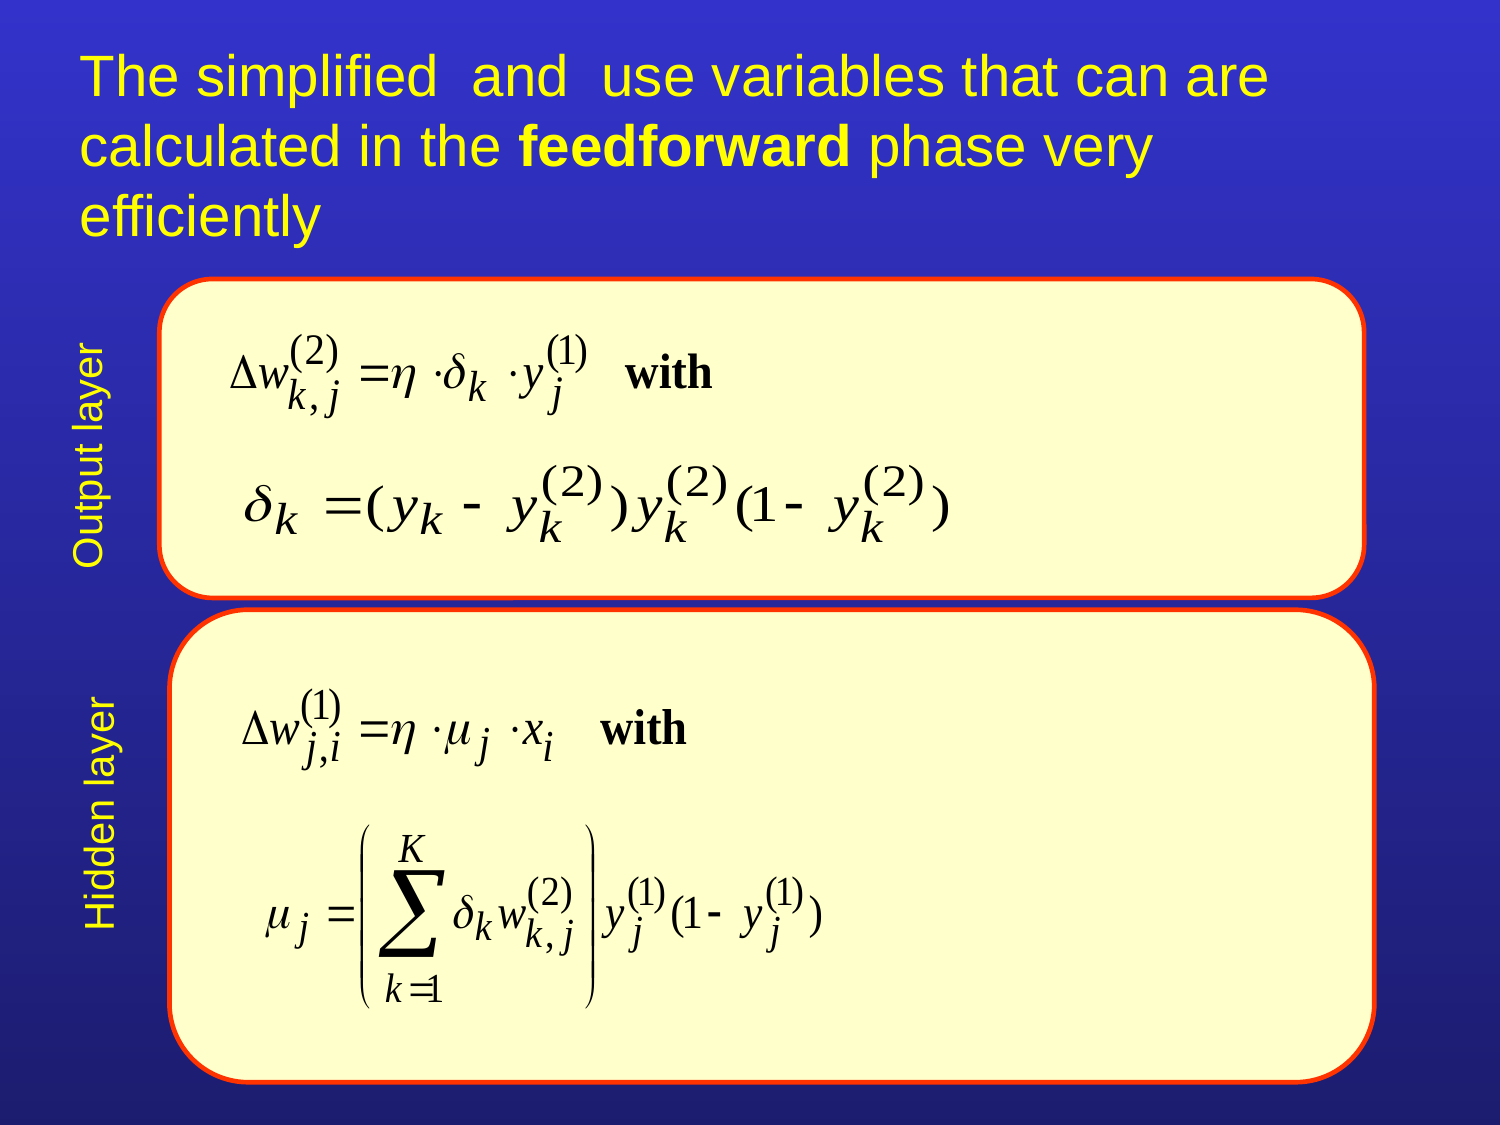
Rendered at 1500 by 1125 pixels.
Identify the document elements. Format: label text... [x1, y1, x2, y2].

text_box Hidden layer [64, 670, 130, 946]
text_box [218, 314, 727, 433]
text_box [229, 668, 703, 789]
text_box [229, 444, 966, 561]
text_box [253, 810, 835, 1024]
text_box [159, 278, 1365, 598]
text_box Output layer [53, 315, 118, 585]
text_box [169, 609, 1375, 1083]
